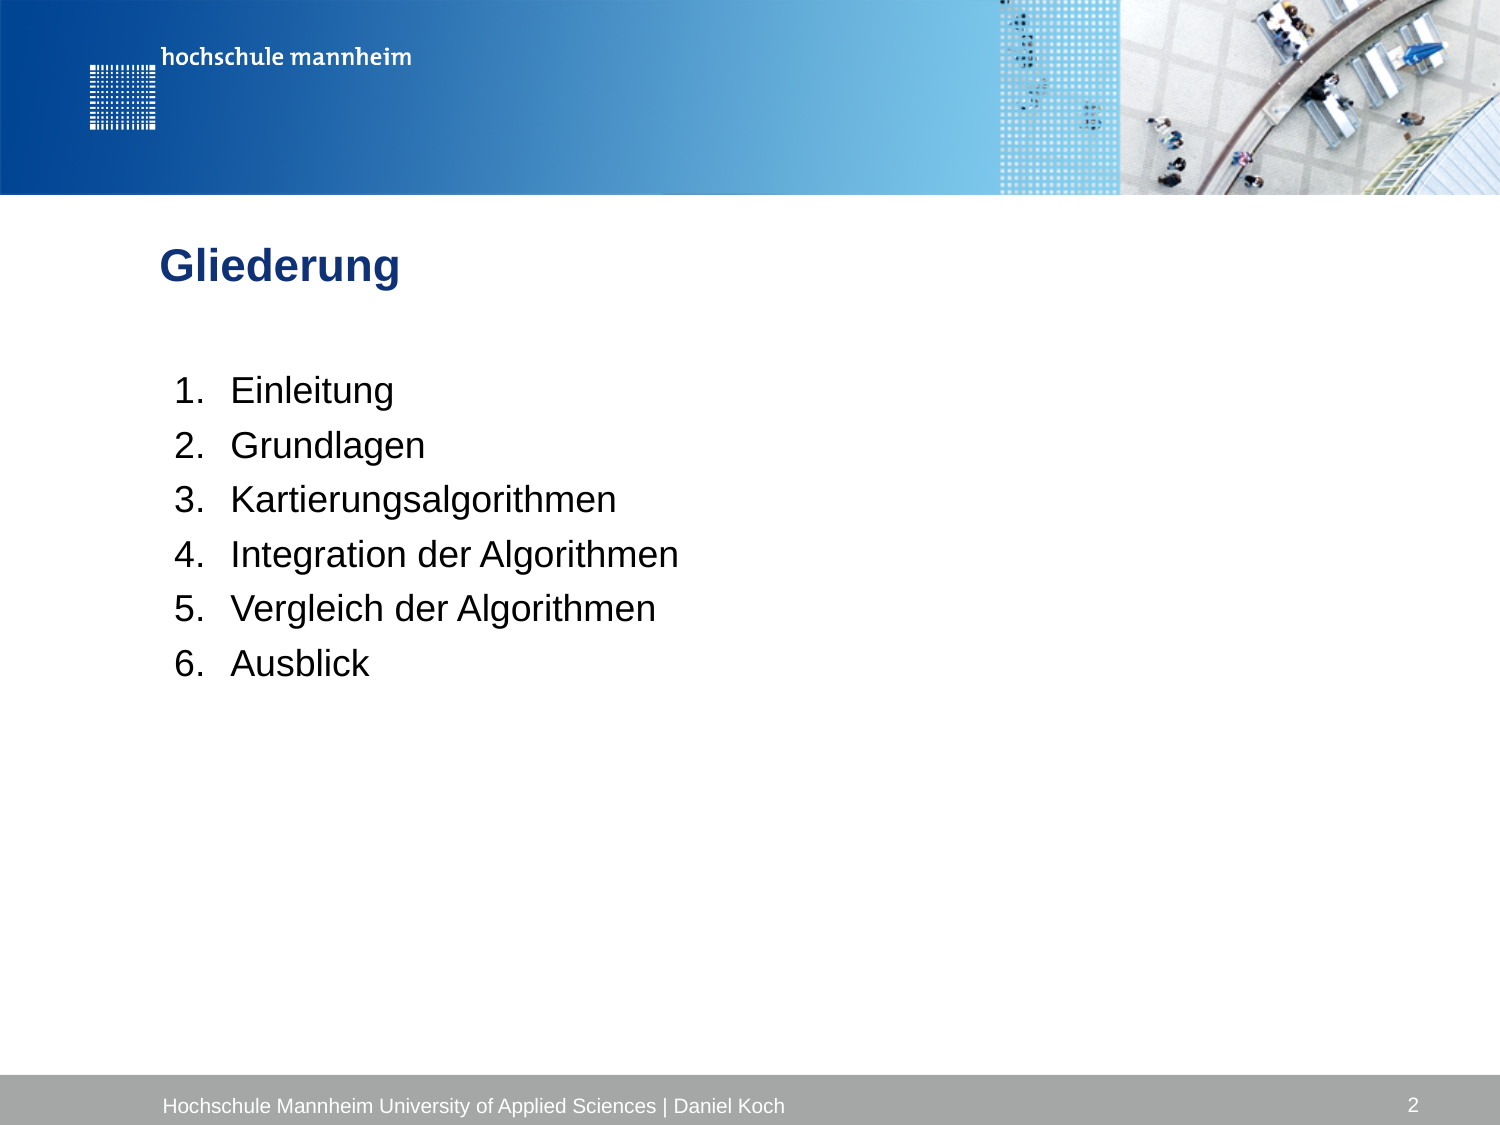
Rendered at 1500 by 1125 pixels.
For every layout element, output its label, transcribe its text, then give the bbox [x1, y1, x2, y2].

picture [0, 0, 1500, 195]
title Gliederung [159, 230, 1424, 354]
slide_number 2 [1083, 1074, 1434, 1125]
text_box Einleitung Grundlagen Kartierungsalgorithmen Integration der Algorithmen Vergleich der Algorithmen Ausblick [159, 354, 1424, 945]
footer Hochschule Mannheim University of Applied Sciences | Daniel Koch [162, 1087, 1010, 1118]
